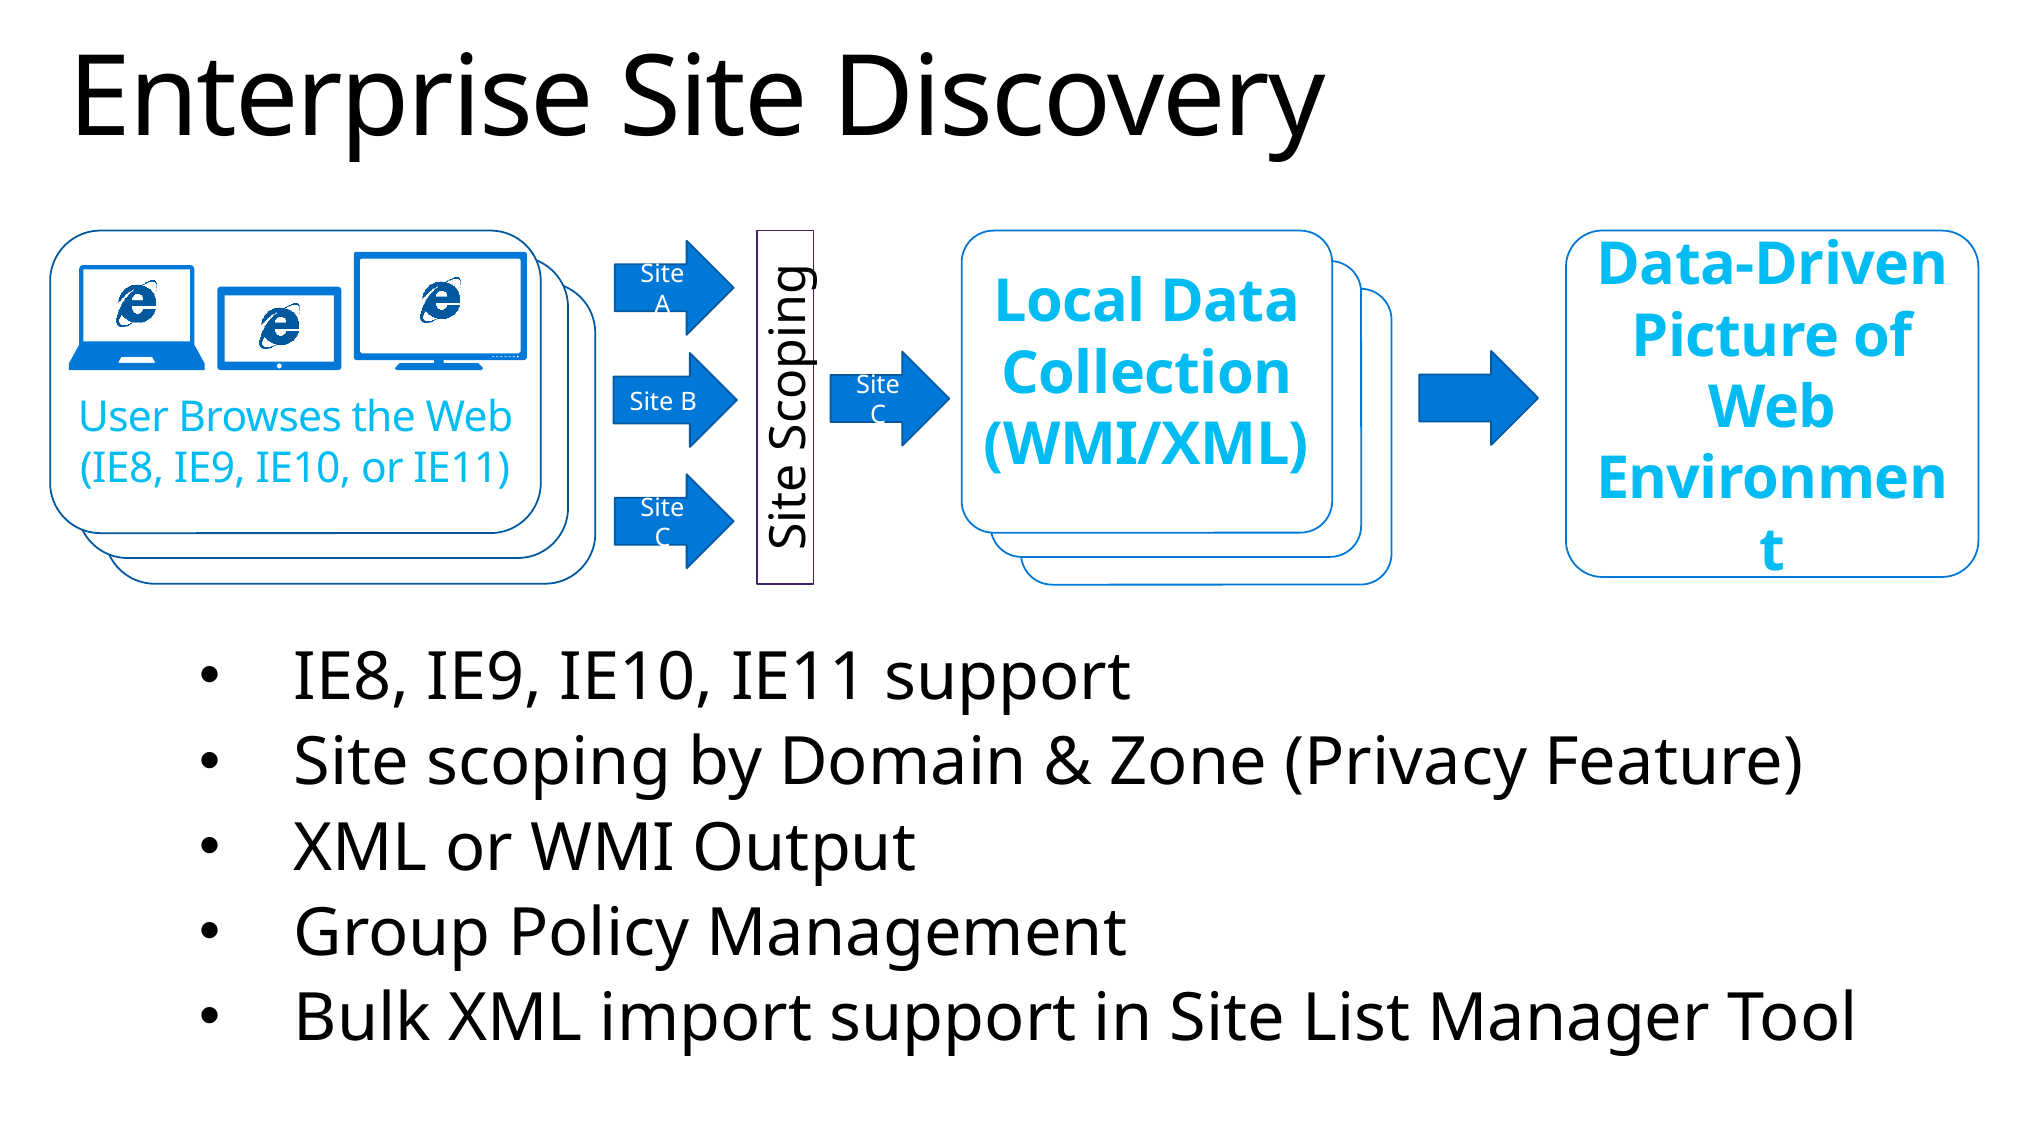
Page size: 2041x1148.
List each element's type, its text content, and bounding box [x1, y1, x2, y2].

text_box Data-Driven Picture of Web Environment [1565, 229, 1980, 578]
text_box Site C [829, 350, 950, 447]
list IE8, IE9, IE10, IE11 support Site scoping by Domain & Zone (Privacy Feature) XML or WMI Output Group Policy Management Bulk XML import support in Site List Manager Tool [175, 626, 1992, 1086]
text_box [961, 230, 1392, 585]
title Enterprise Site Discovery [45, 23, 1996, 175]
text_box [1418, 350, 1539, 446]
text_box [613, 240, 738, 569]
text_box Site Scoping [756, 230, 814, 585]
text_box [32, 230, 596, 584]
